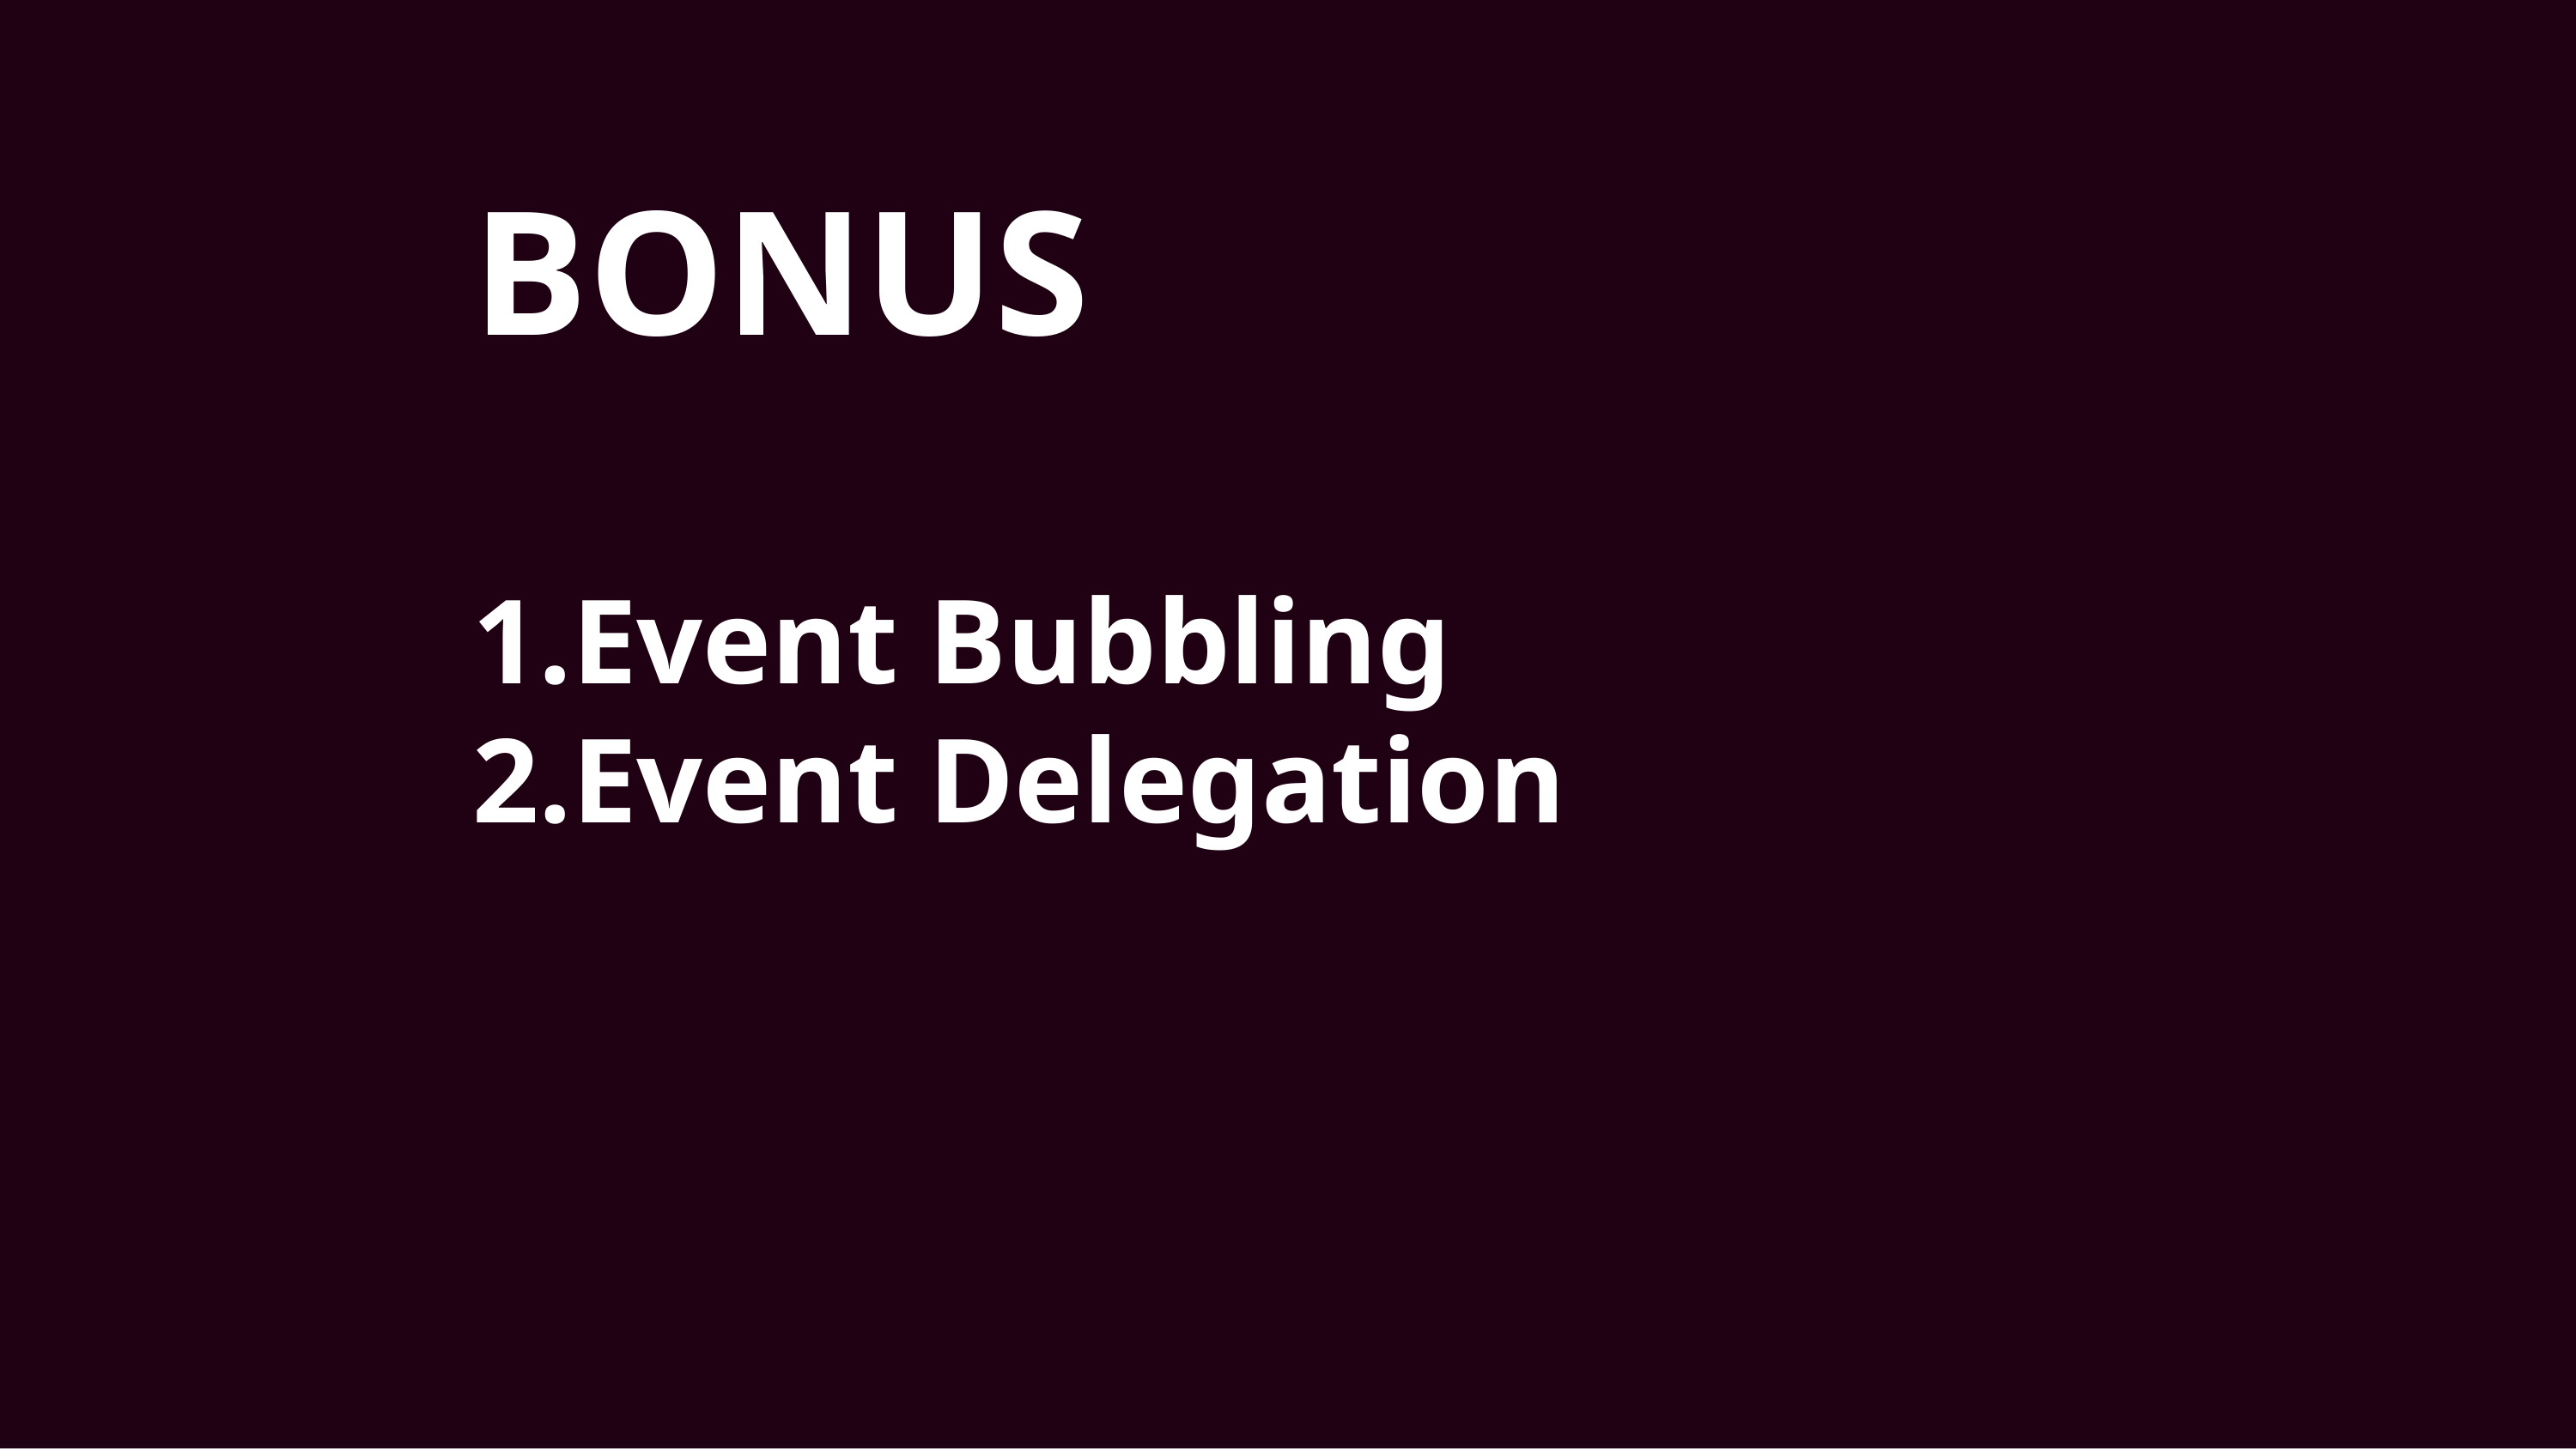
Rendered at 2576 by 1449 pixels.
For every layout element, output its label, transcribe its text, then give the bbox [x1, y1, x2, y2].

title BONUS [471, 161, 2389, 405]
text_box Event Bubbling Event Delegation [471, 558, 2174, 846]
